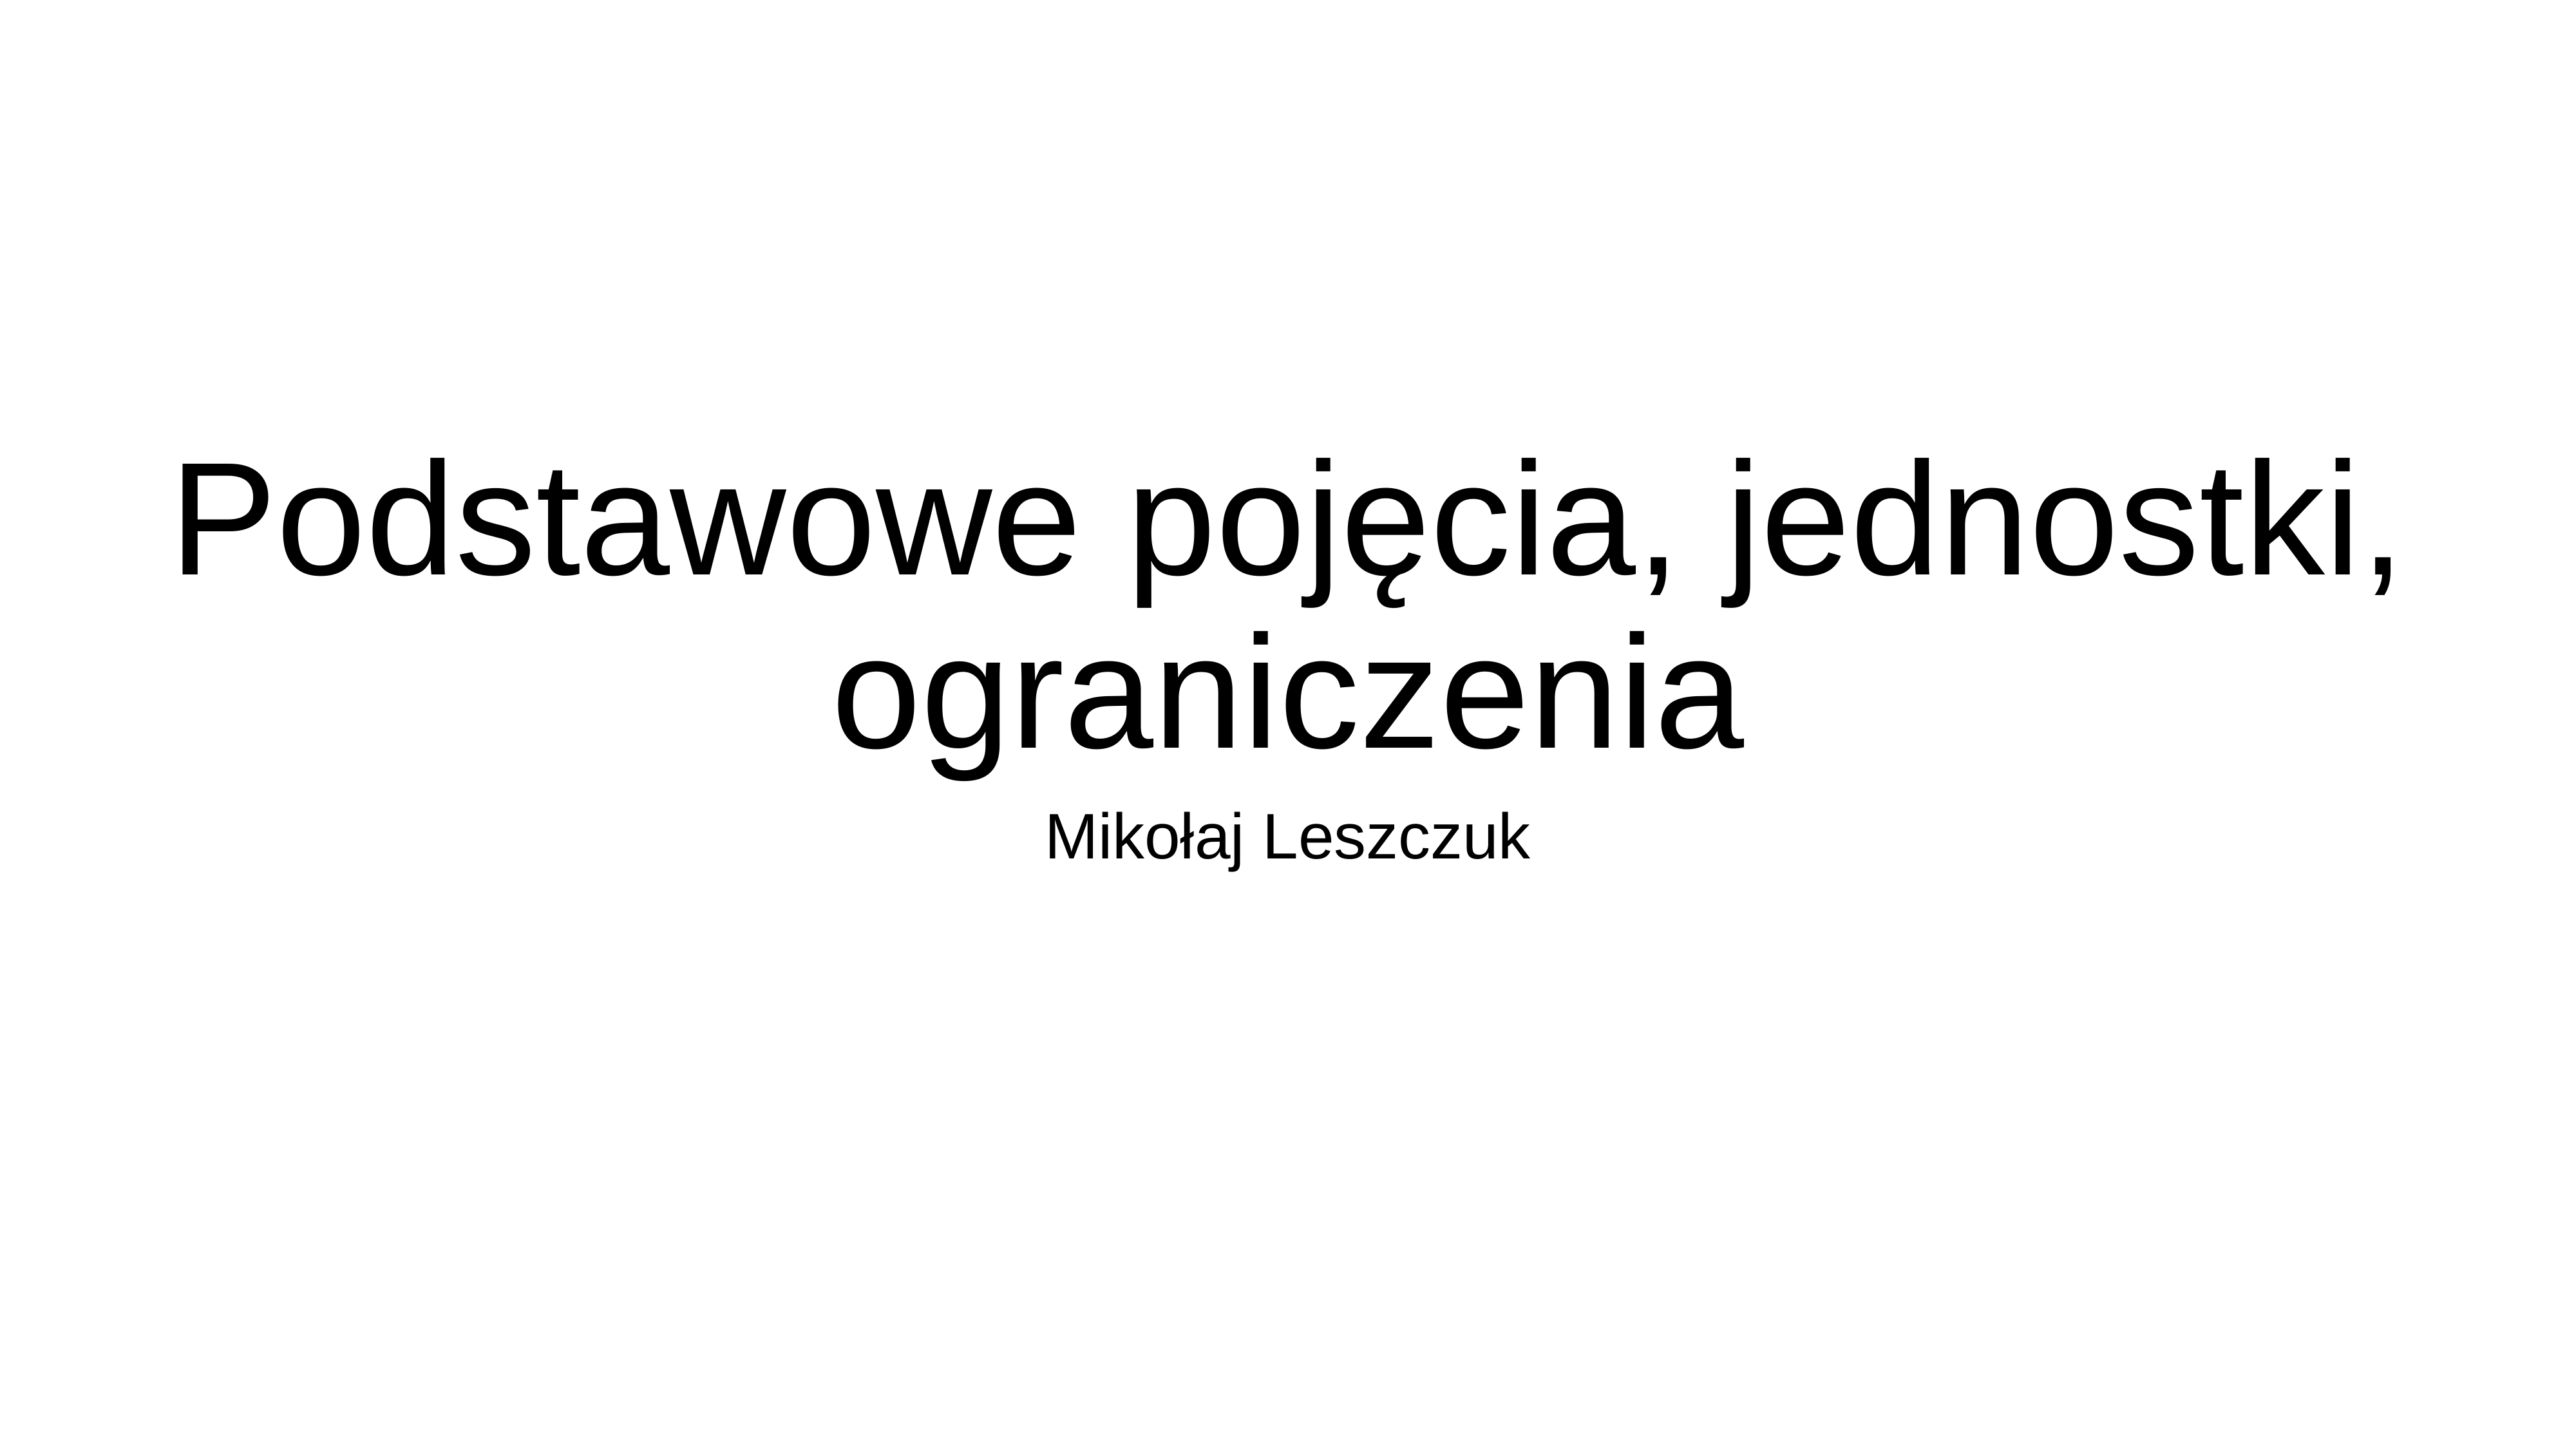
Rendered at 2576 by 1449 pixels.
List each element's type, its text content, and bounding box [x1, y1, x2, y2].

subtitle Mikołaj Leszczuk [88, 798, 2488, 1022]
title Podstawowe pojęcia, jednostki, ograniczenia [88, 209, 2488, 788]
